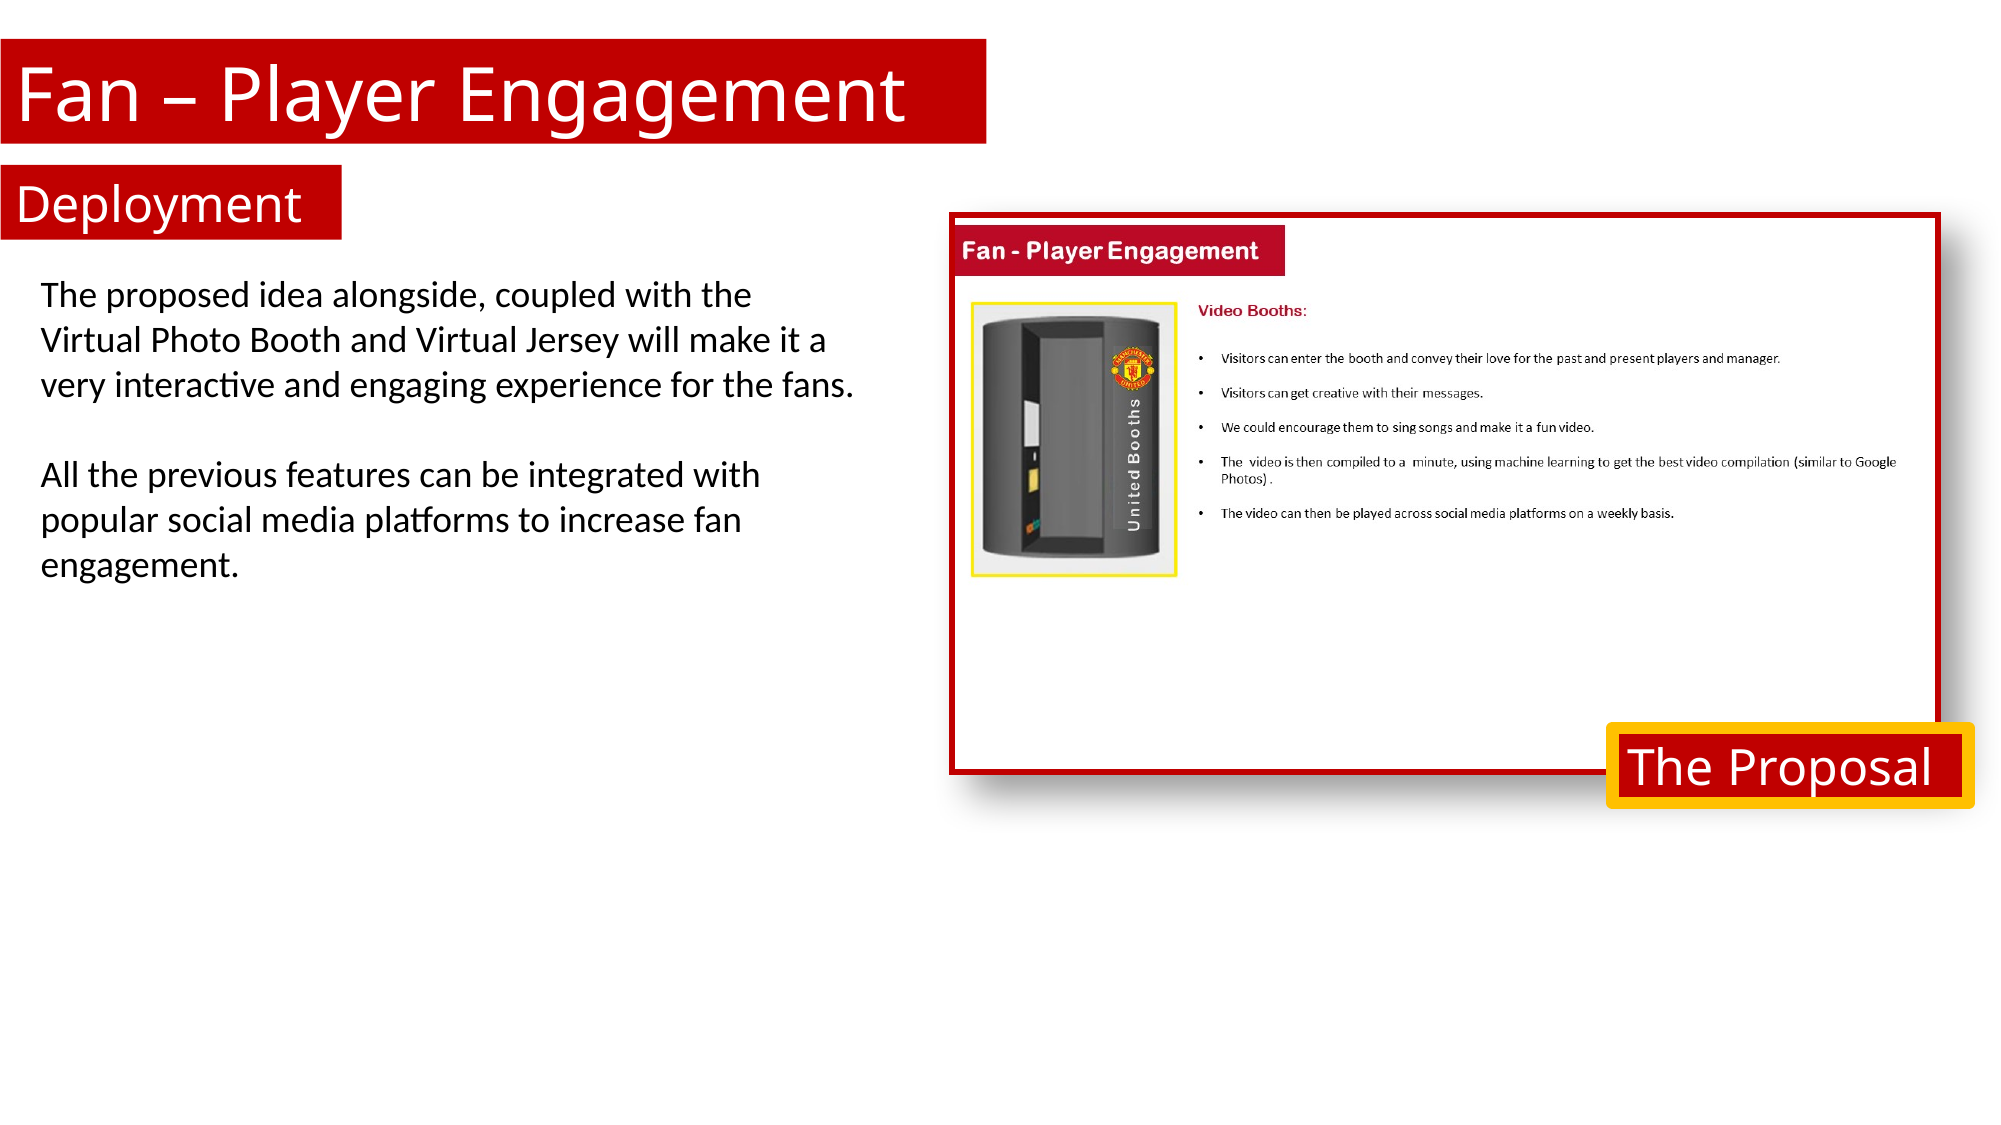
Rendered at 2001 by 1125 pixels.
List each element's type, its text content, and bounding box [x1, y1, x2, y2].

text_box Fan – Player Engagement [0, 38, 987, 144]
text_box The proposed idea alongside, coupled with the Virtual Photo Booth and Virtual Jersey will make it a very interactive and engaging experience for the fans. All the previous features can be integrated with popular social media platforms to increase fan engagement. [25, 262, 873, 593]
text_box The Proposal [1612, 728, 1969, 803]
picture [955, 217, 1935, 769]
text_box Deployment [0, 164, 342, 240]
